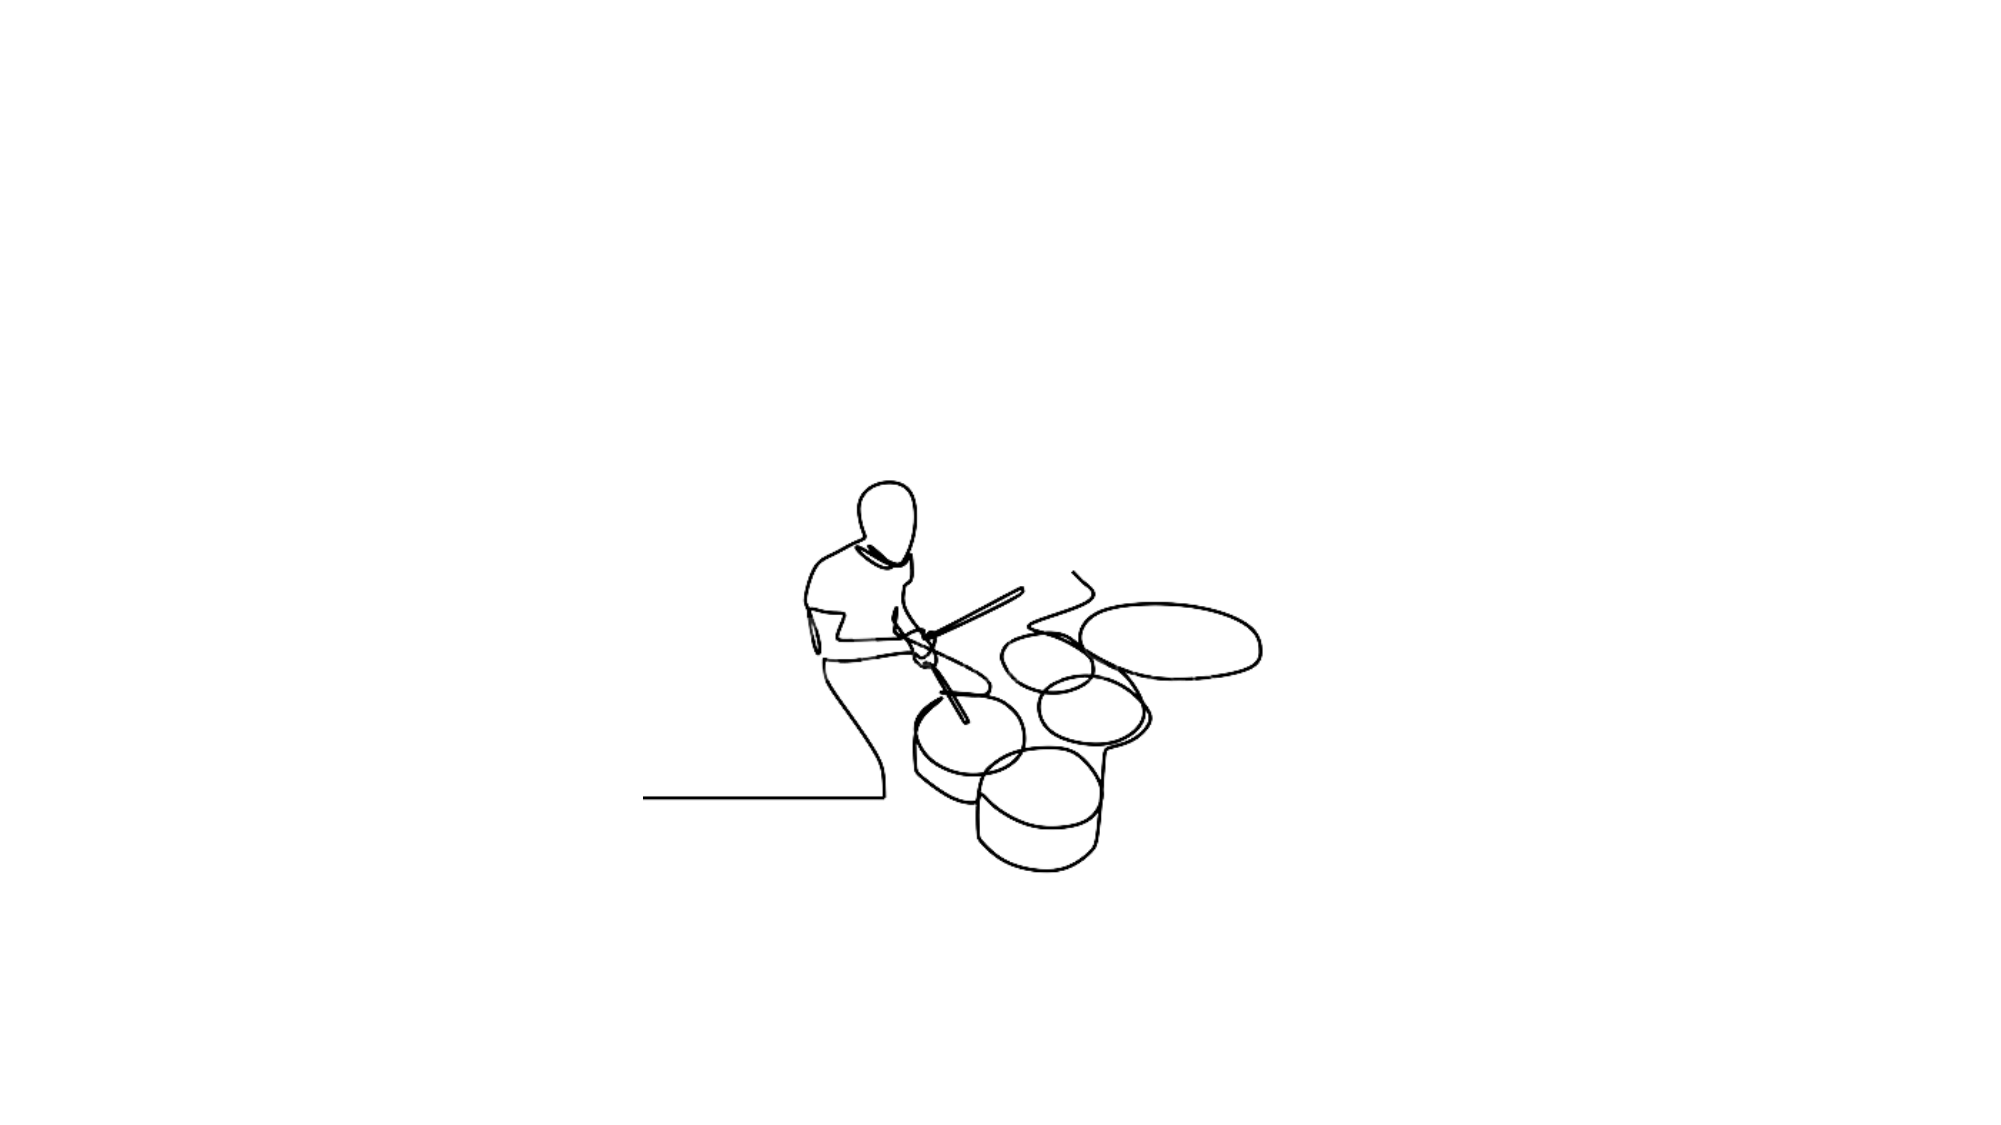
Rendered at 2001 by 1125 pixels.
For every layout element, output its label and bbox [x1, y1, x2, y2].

list [643, 395, 1288, 888]
